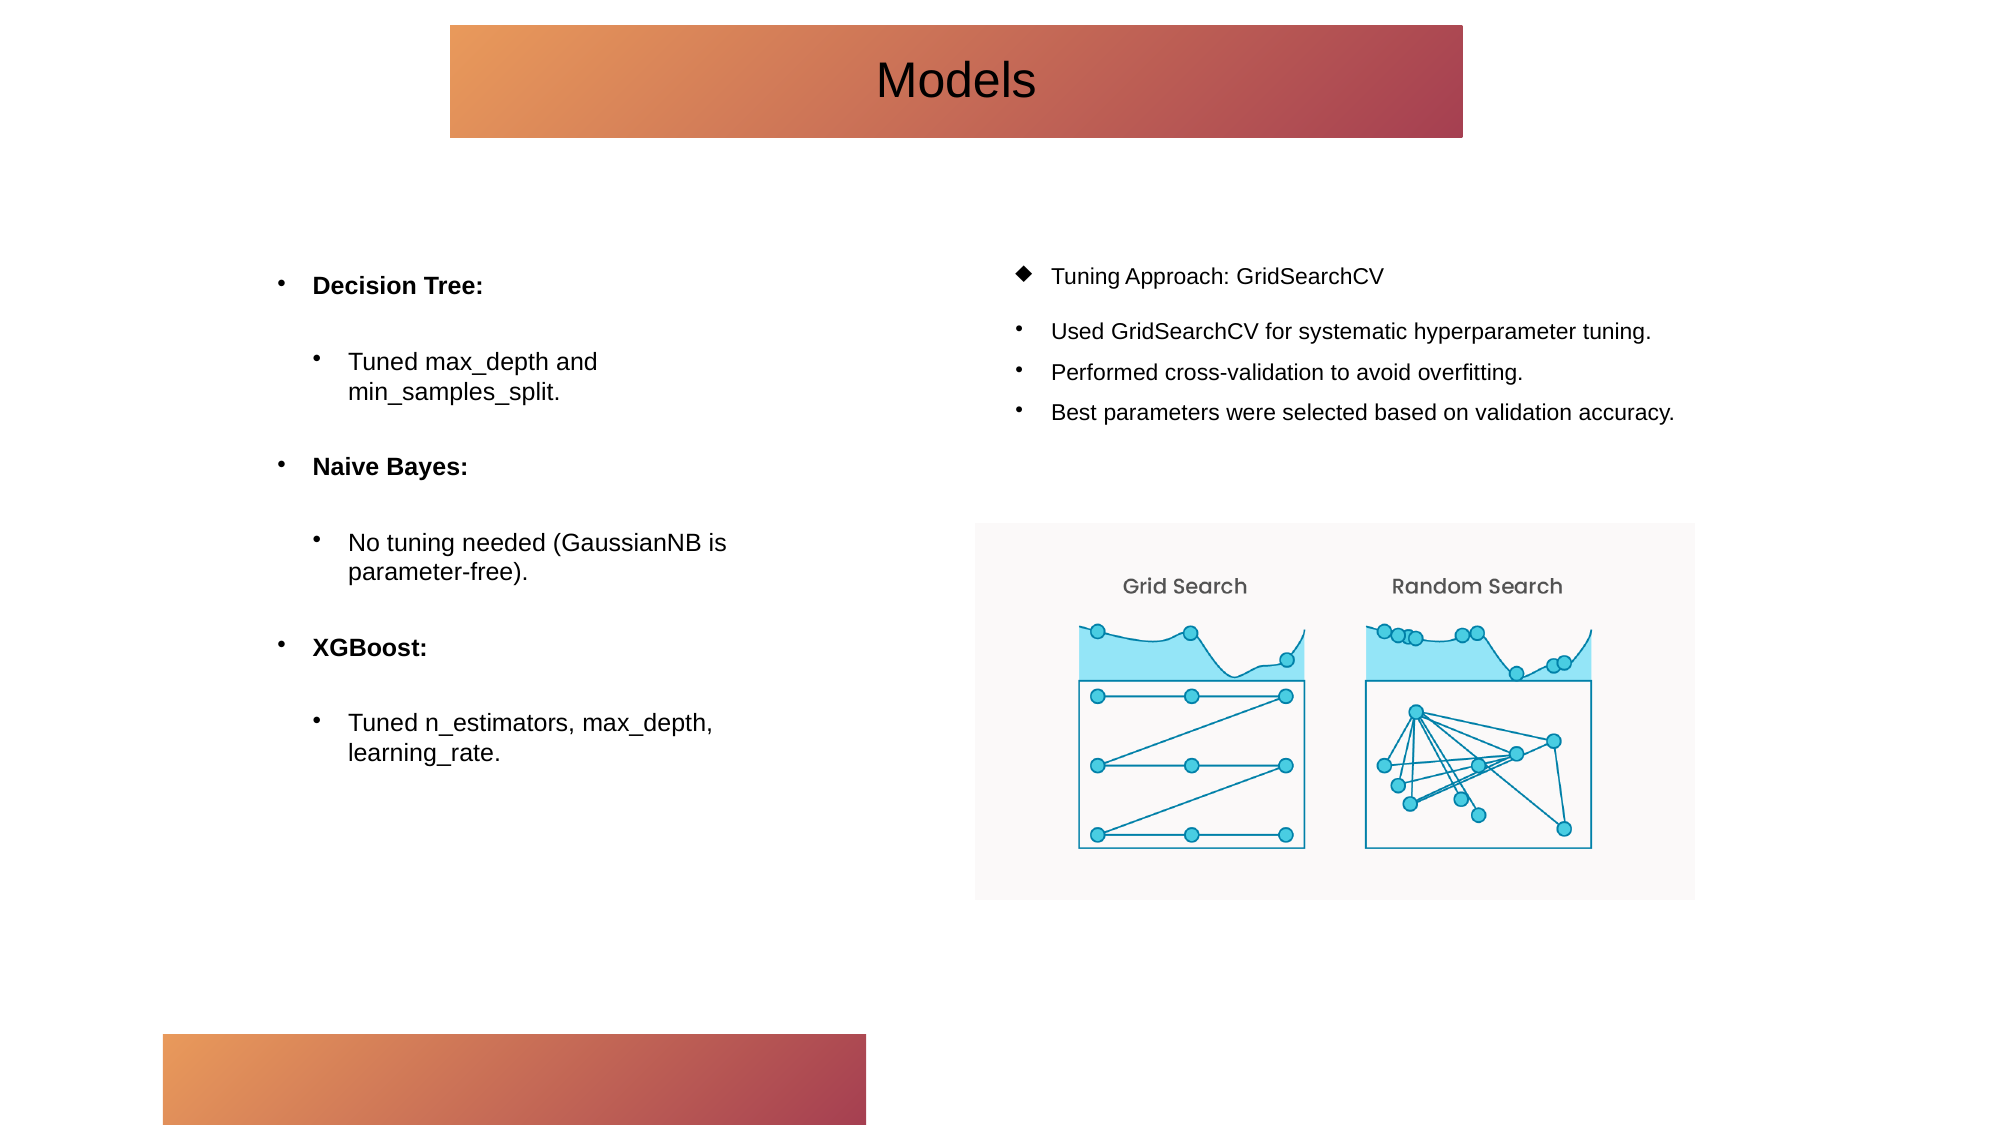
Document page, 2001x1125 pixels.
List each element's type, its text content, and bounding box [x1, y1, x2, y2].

text_box Decision Tree: Tuned max_depth and min_samples_split. Naive Bayes: No tuning needed (GaussianNB is parameter-free). XGBoost: Tuned n_estimators, max_depth, learning_rate. [262, 262, 813, 955]
text_box Tuning Approach: GridSearchCV Used GridSearchCV for systematic hyperparameter tuning. Performed cross-validation to avoid overfitting. Best parameters were selected based on validation accuracy. [1000, 254, 1763, 900]
text_box Models [450, 25, 1463, 138]
picture [974, 522, 1696, 901]
